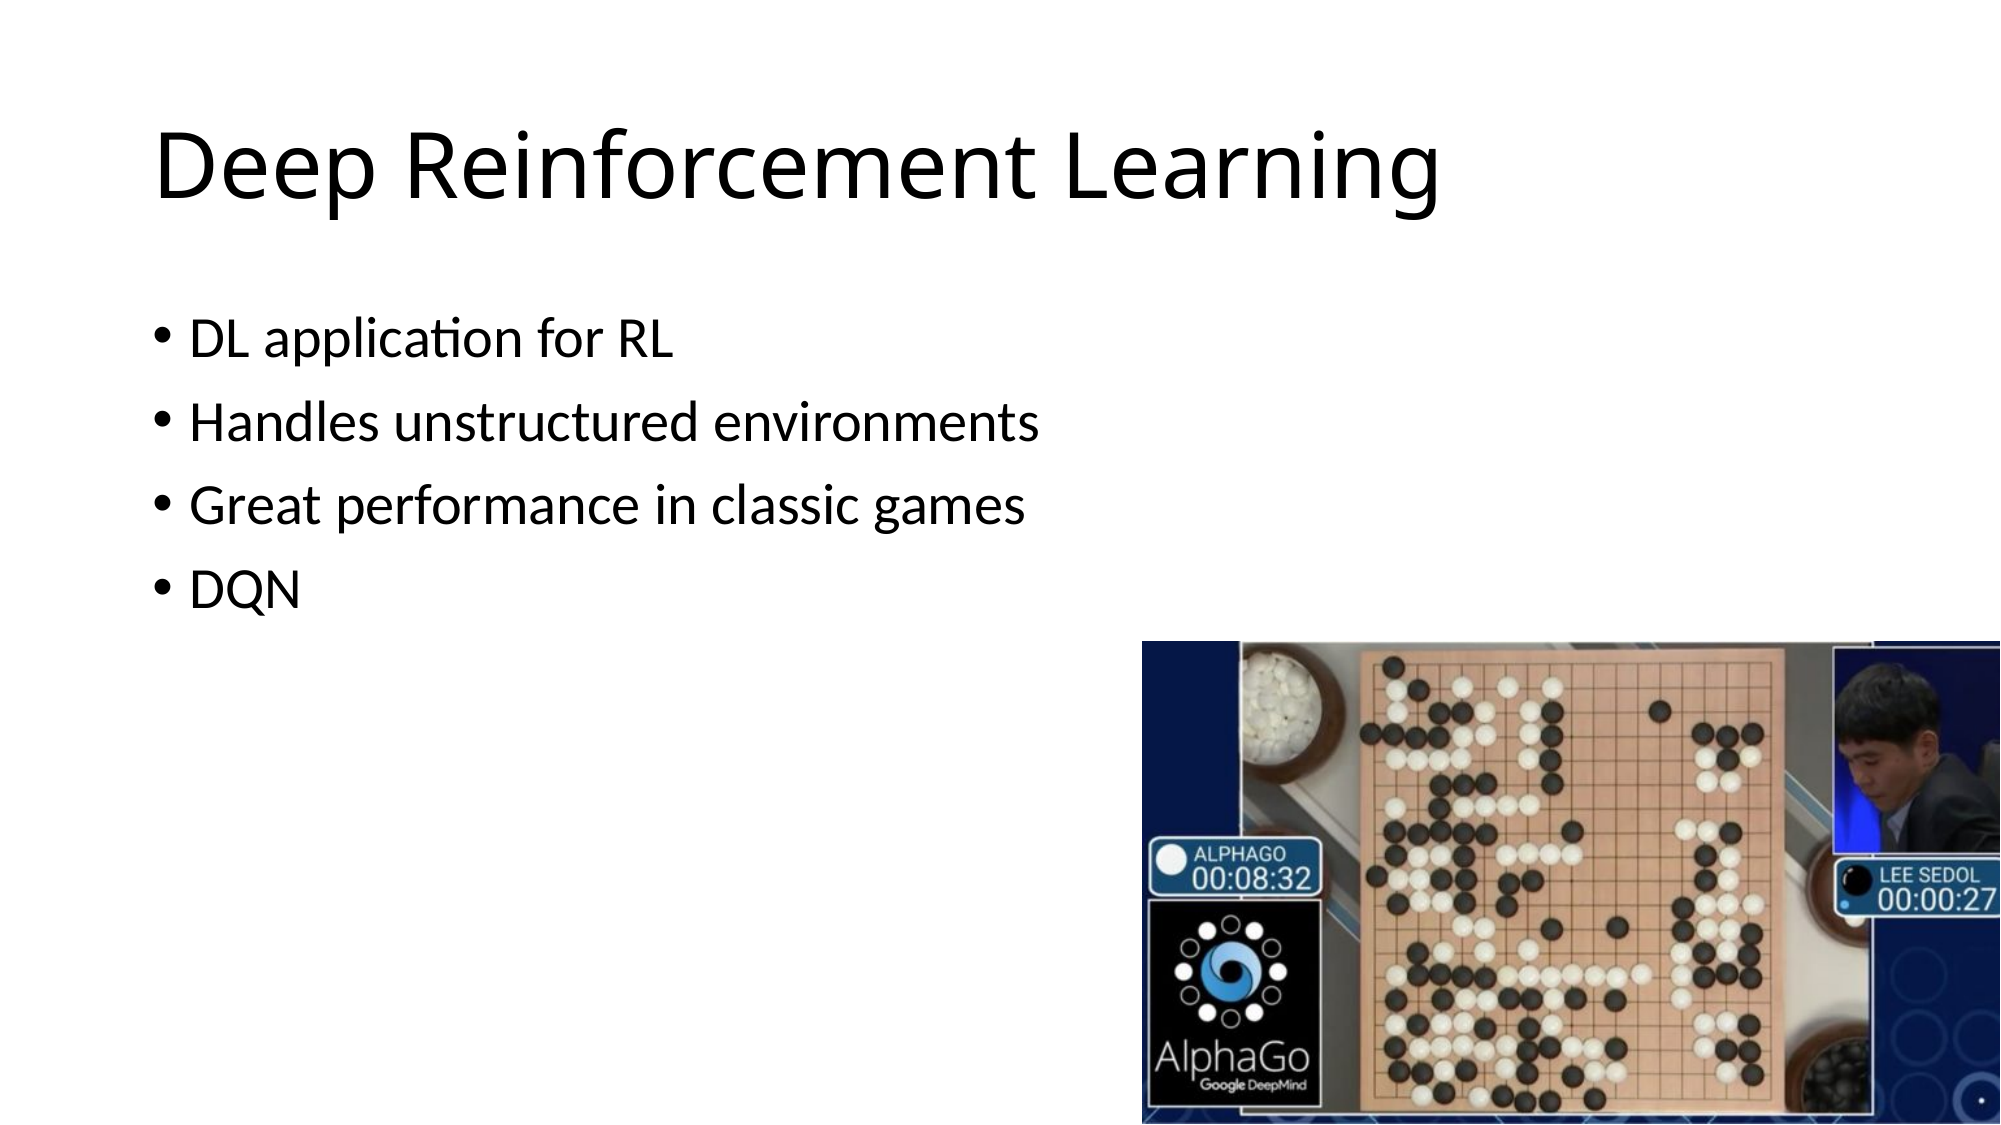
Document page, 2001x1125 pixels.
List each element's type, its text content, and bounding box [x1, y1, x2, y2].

picture [1142, 641, 2000, 1124]
list DL application for RL Handles unstructured environments Great performance in classic games DQN [137, 299, 1863, 1014]
title Deep Reinforcement Learning [137, 59, 1863, 278]
